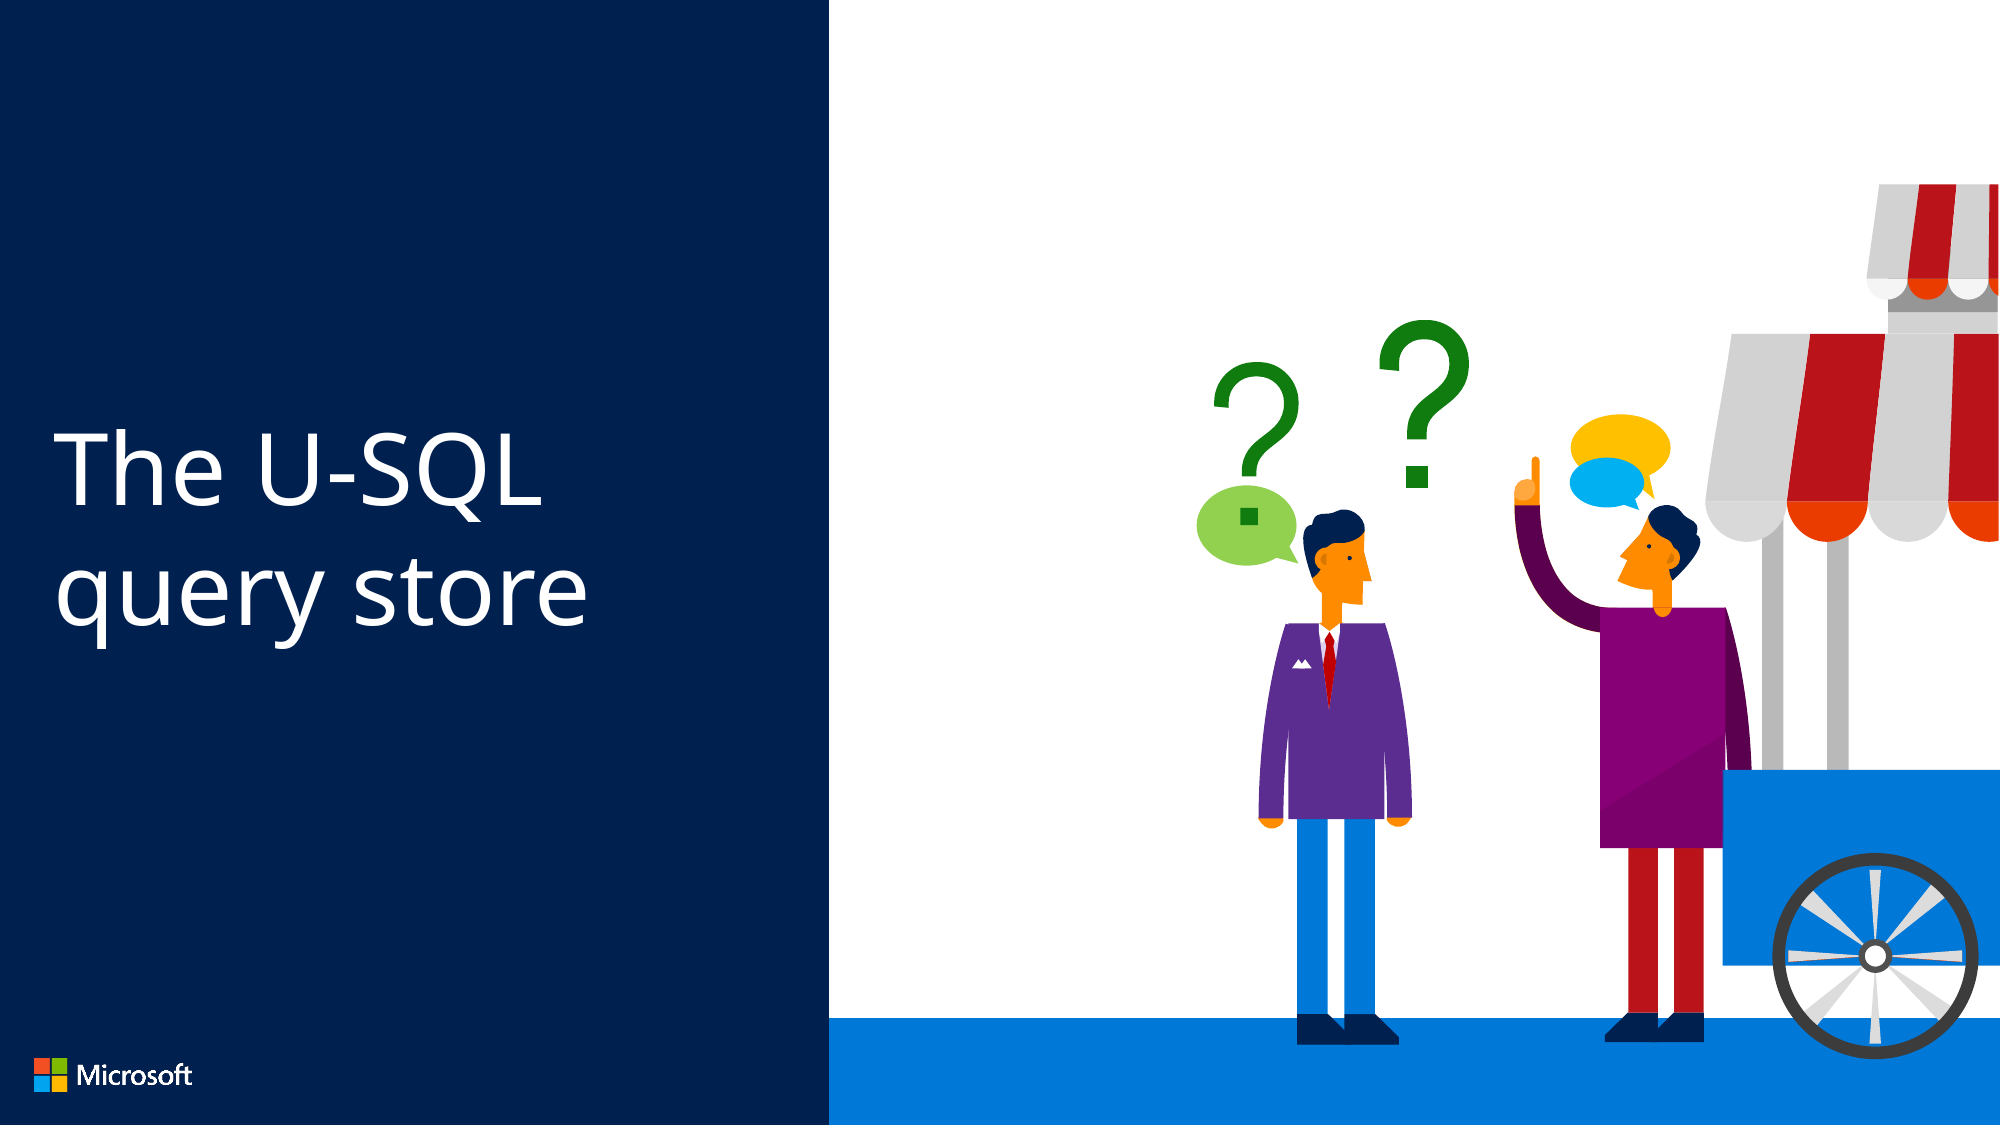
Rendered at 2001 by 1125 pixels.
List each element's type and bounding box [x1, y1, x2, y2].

text_box [23, 0, 2000, 1125]
picture [0, 1024, 225, 1125]
